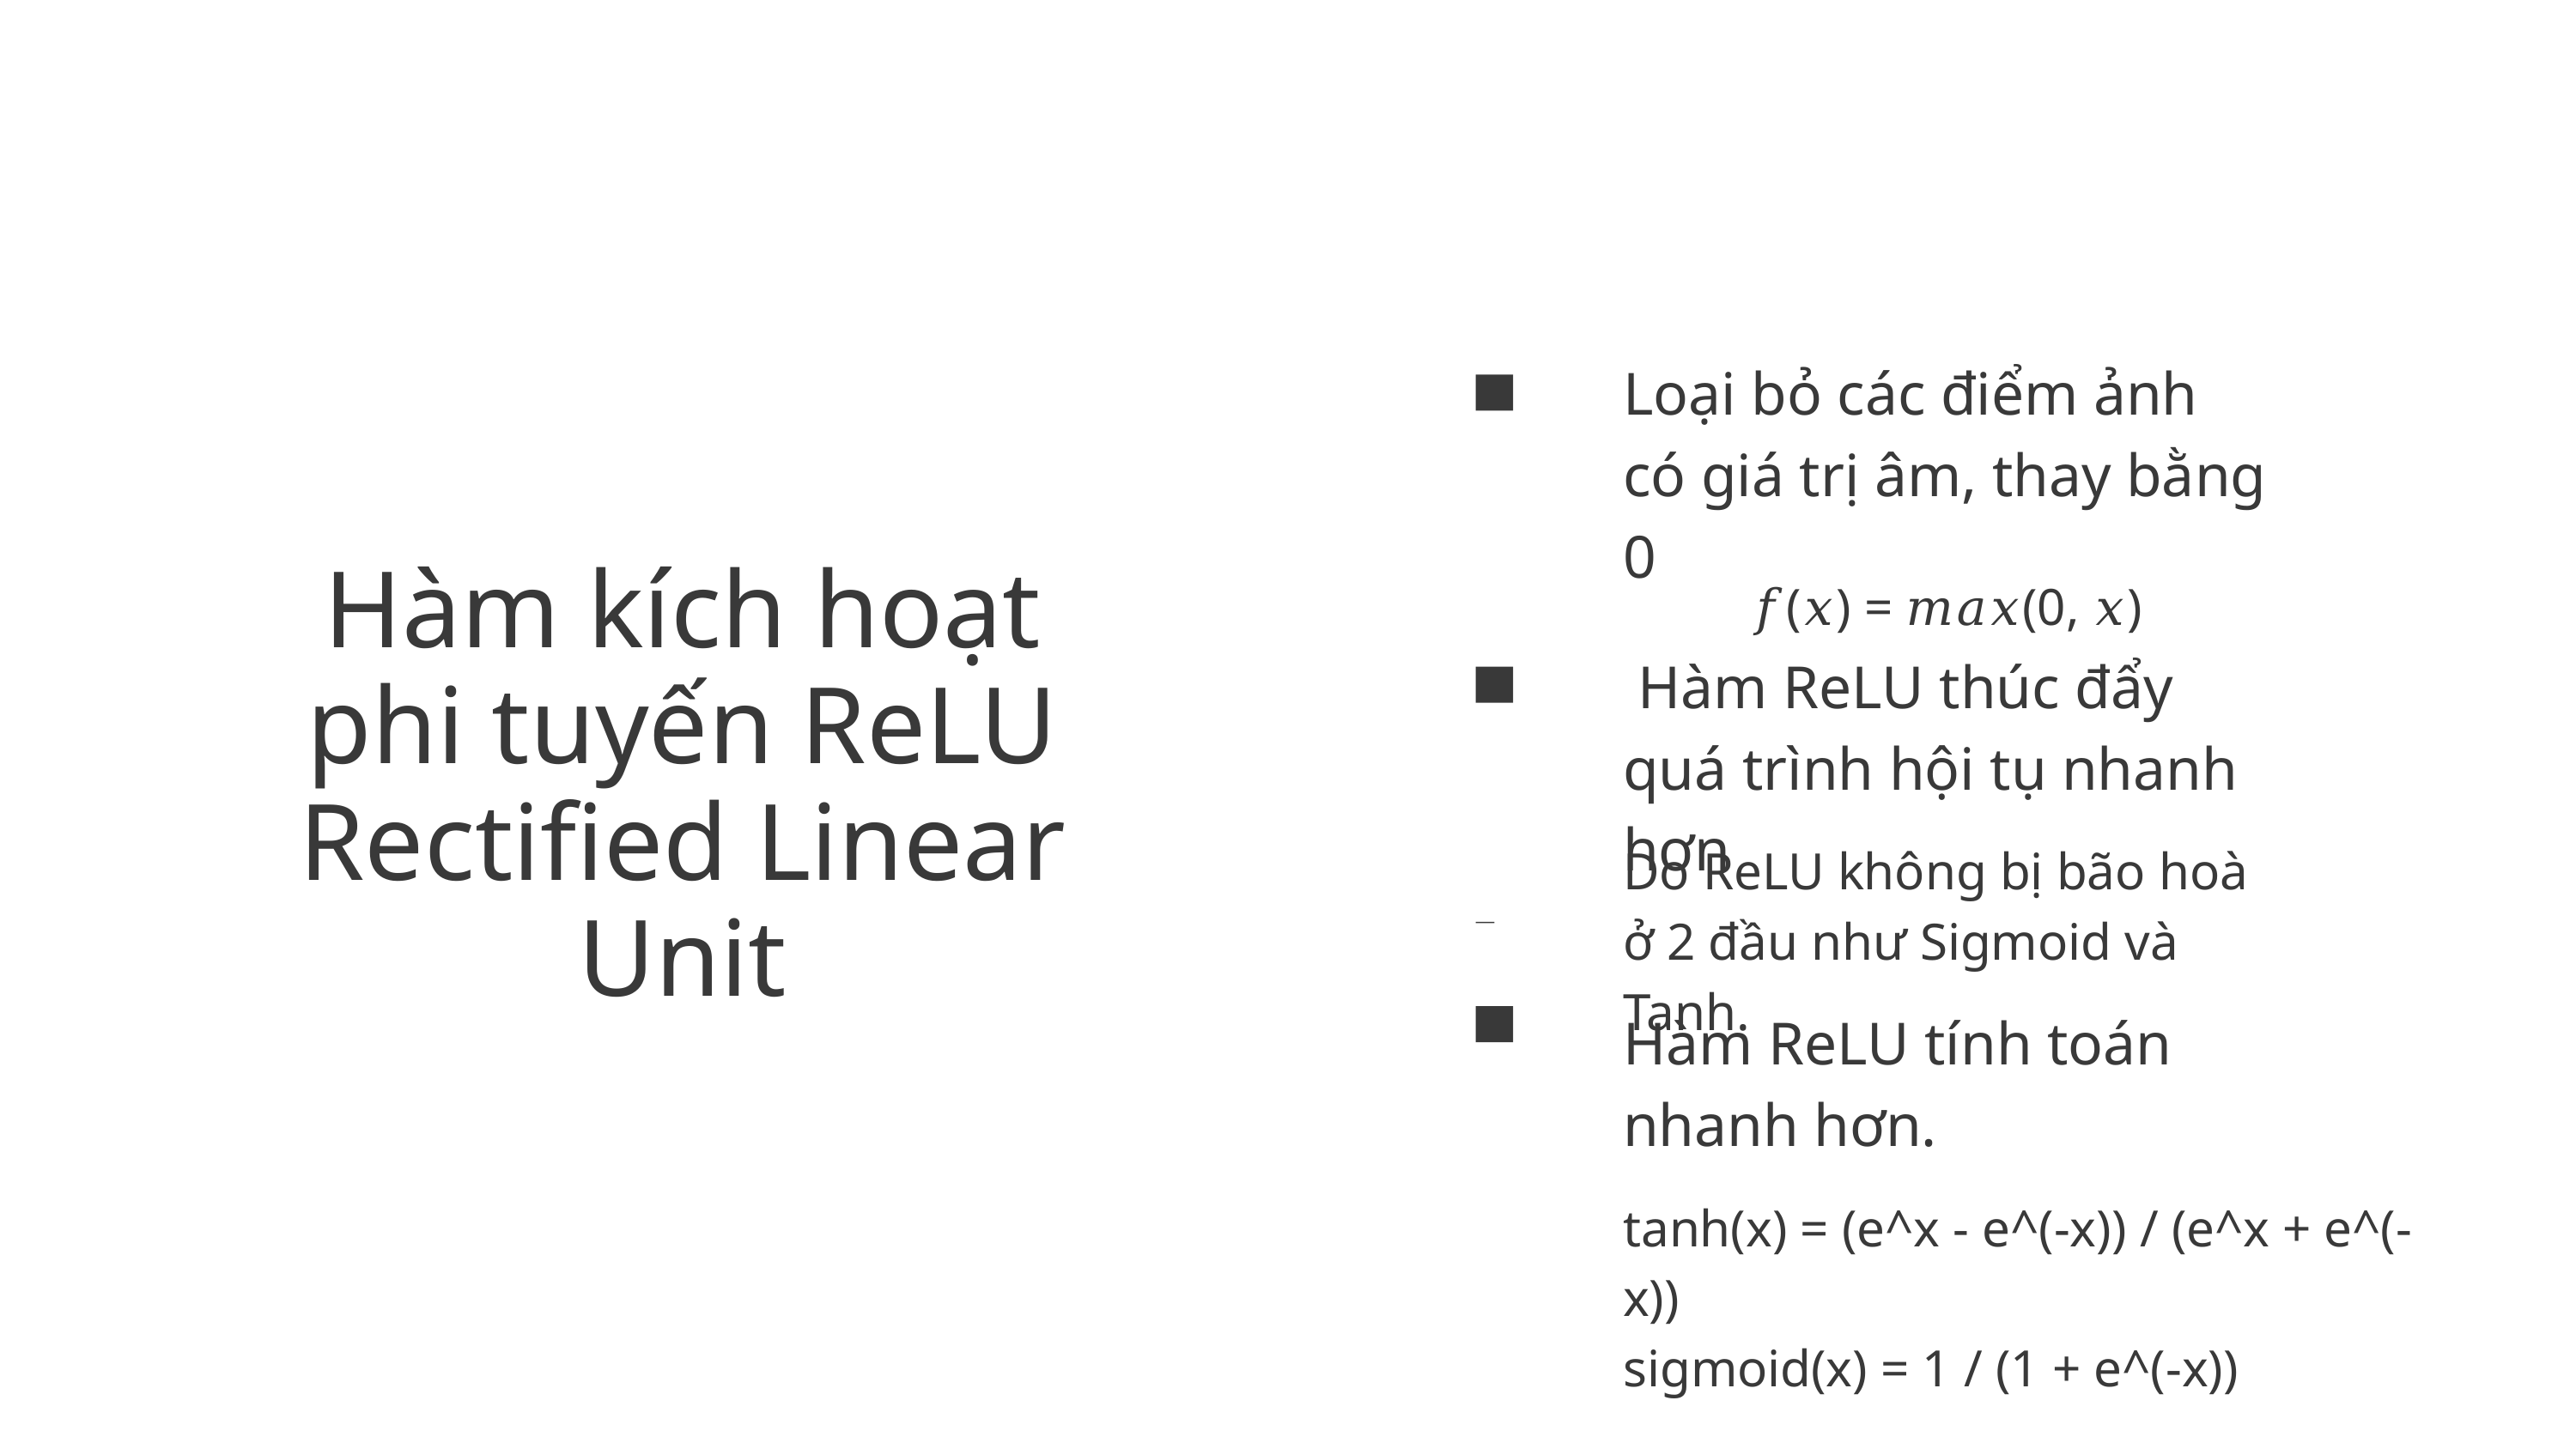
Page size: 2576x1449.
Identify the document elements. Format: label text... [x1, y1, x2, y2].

text_box Hàm kích hoạt phi tuyến ReLU Rectified Linear Unit [246, 552, 1119, 1017]
text_box tanh(x) = (e^x - e^(-x)) / (e^x + e^(-x)) sigmoid(x) = 1 / (1 + e^(-x)) [1623, 1186, 2432, 1397]
text_box Hàm ReLU tính toán nhanh hơn. [1623, 995, 2269, 1159]
text_box [1475, 1006, 1514, 1043]
text_box [1475, 666, 1514, 703]
text_box Hàm ReLU thúc đẩy quá trình hội tụ nhanh hơn [1623, 639, 2269, 829]
text_box Do ReLU không bị bão hoà ở 2 đầu như Sigmoid và Tanh. [1623, 829, 2269, 995]
text_box 𝑓(𝑥) = 𝑚𝑎𝑥(0, 𝑥) [1623, 565, 2269, 639]
text_box Loại bỏ các điểm ảnh có giá trị âm, thay bằng 0 [1623, 345, 2269, 565]
text_box [1475, 374, 1514, 411]
